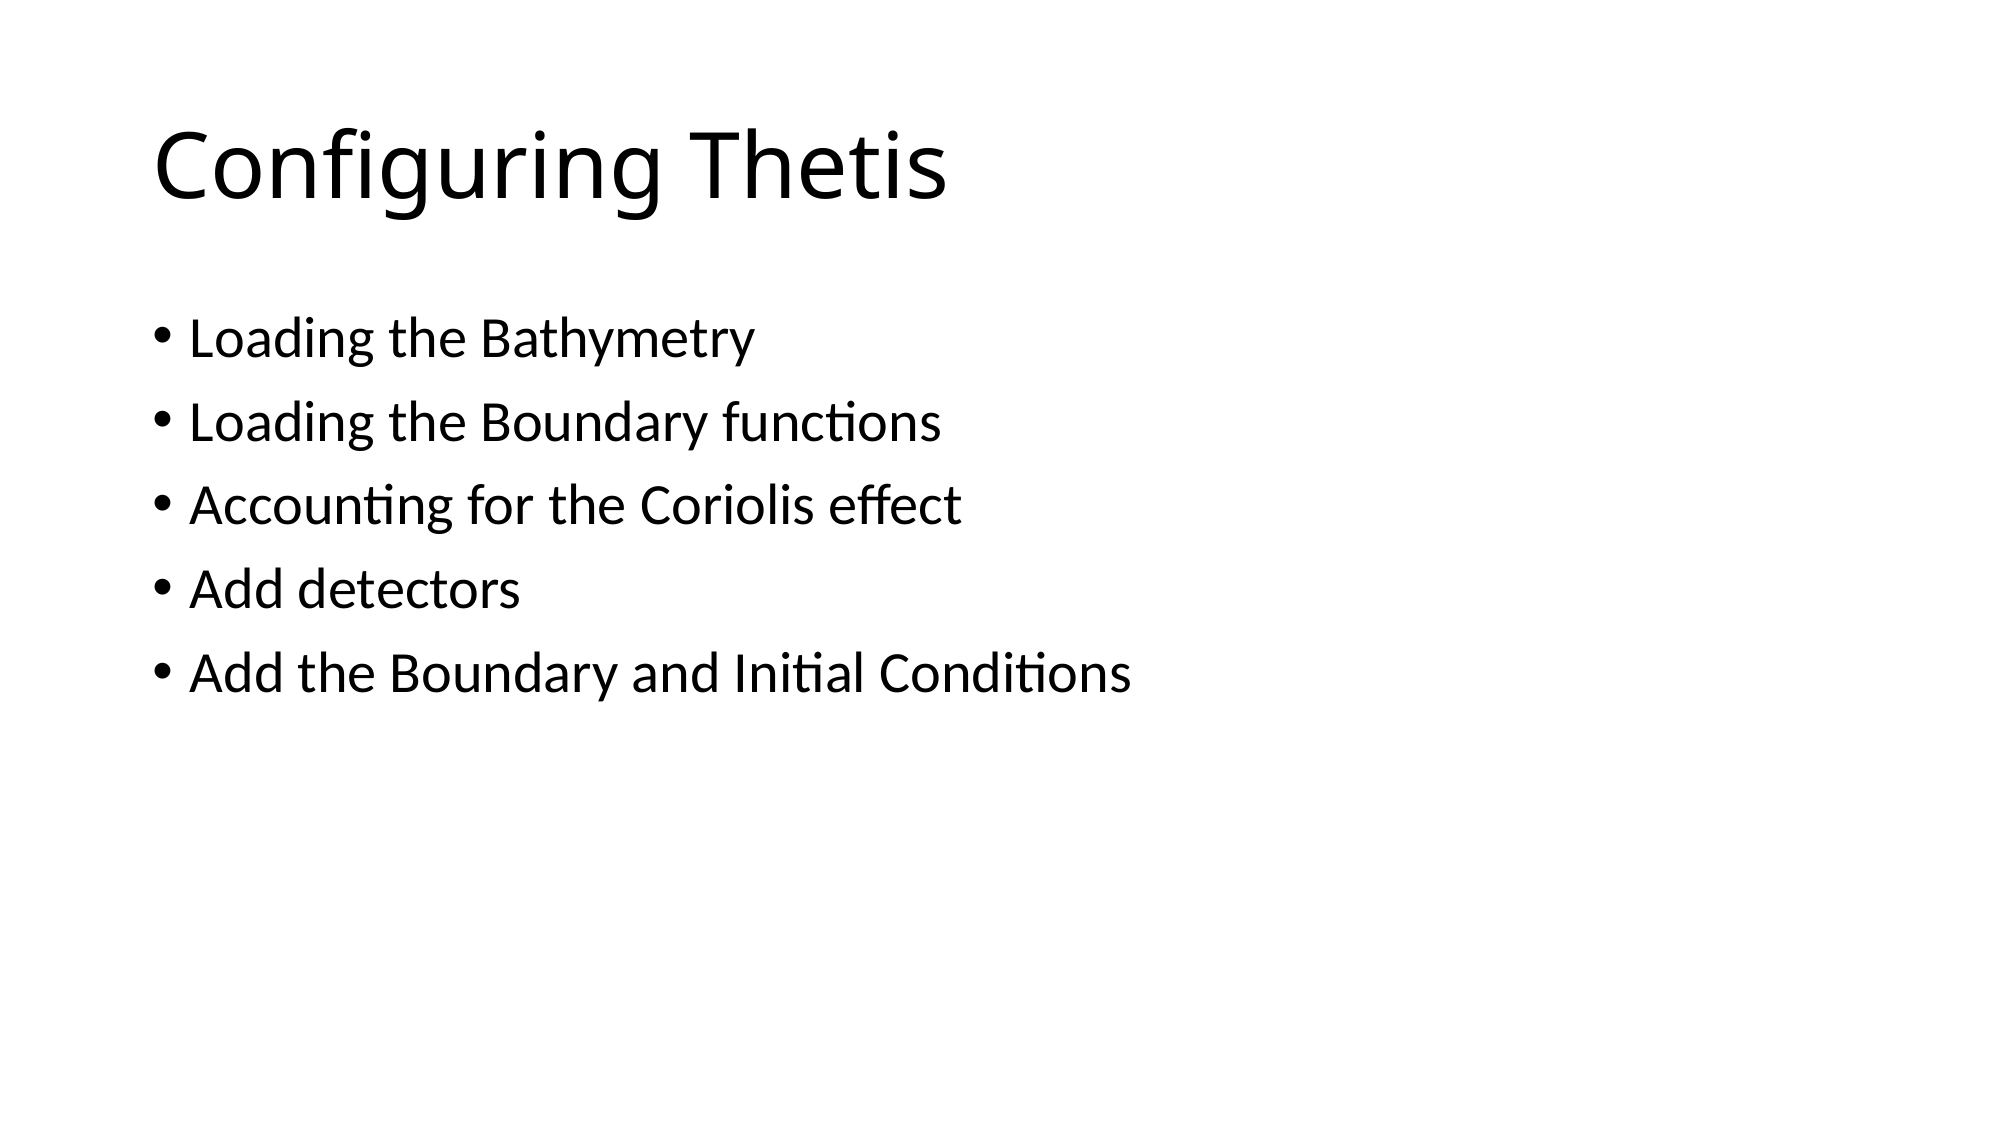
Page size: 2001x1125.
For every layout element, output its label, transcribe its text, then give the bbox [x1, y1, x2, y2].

title Configuring Thetis [137, 59, 1863, 278]
list Loading the Bathymetry Loading the Boundary functions Accounting for the Coriolis effect Add detectors Add the Boundary and Initial Conditions [137, 299, 1863, 1014]
